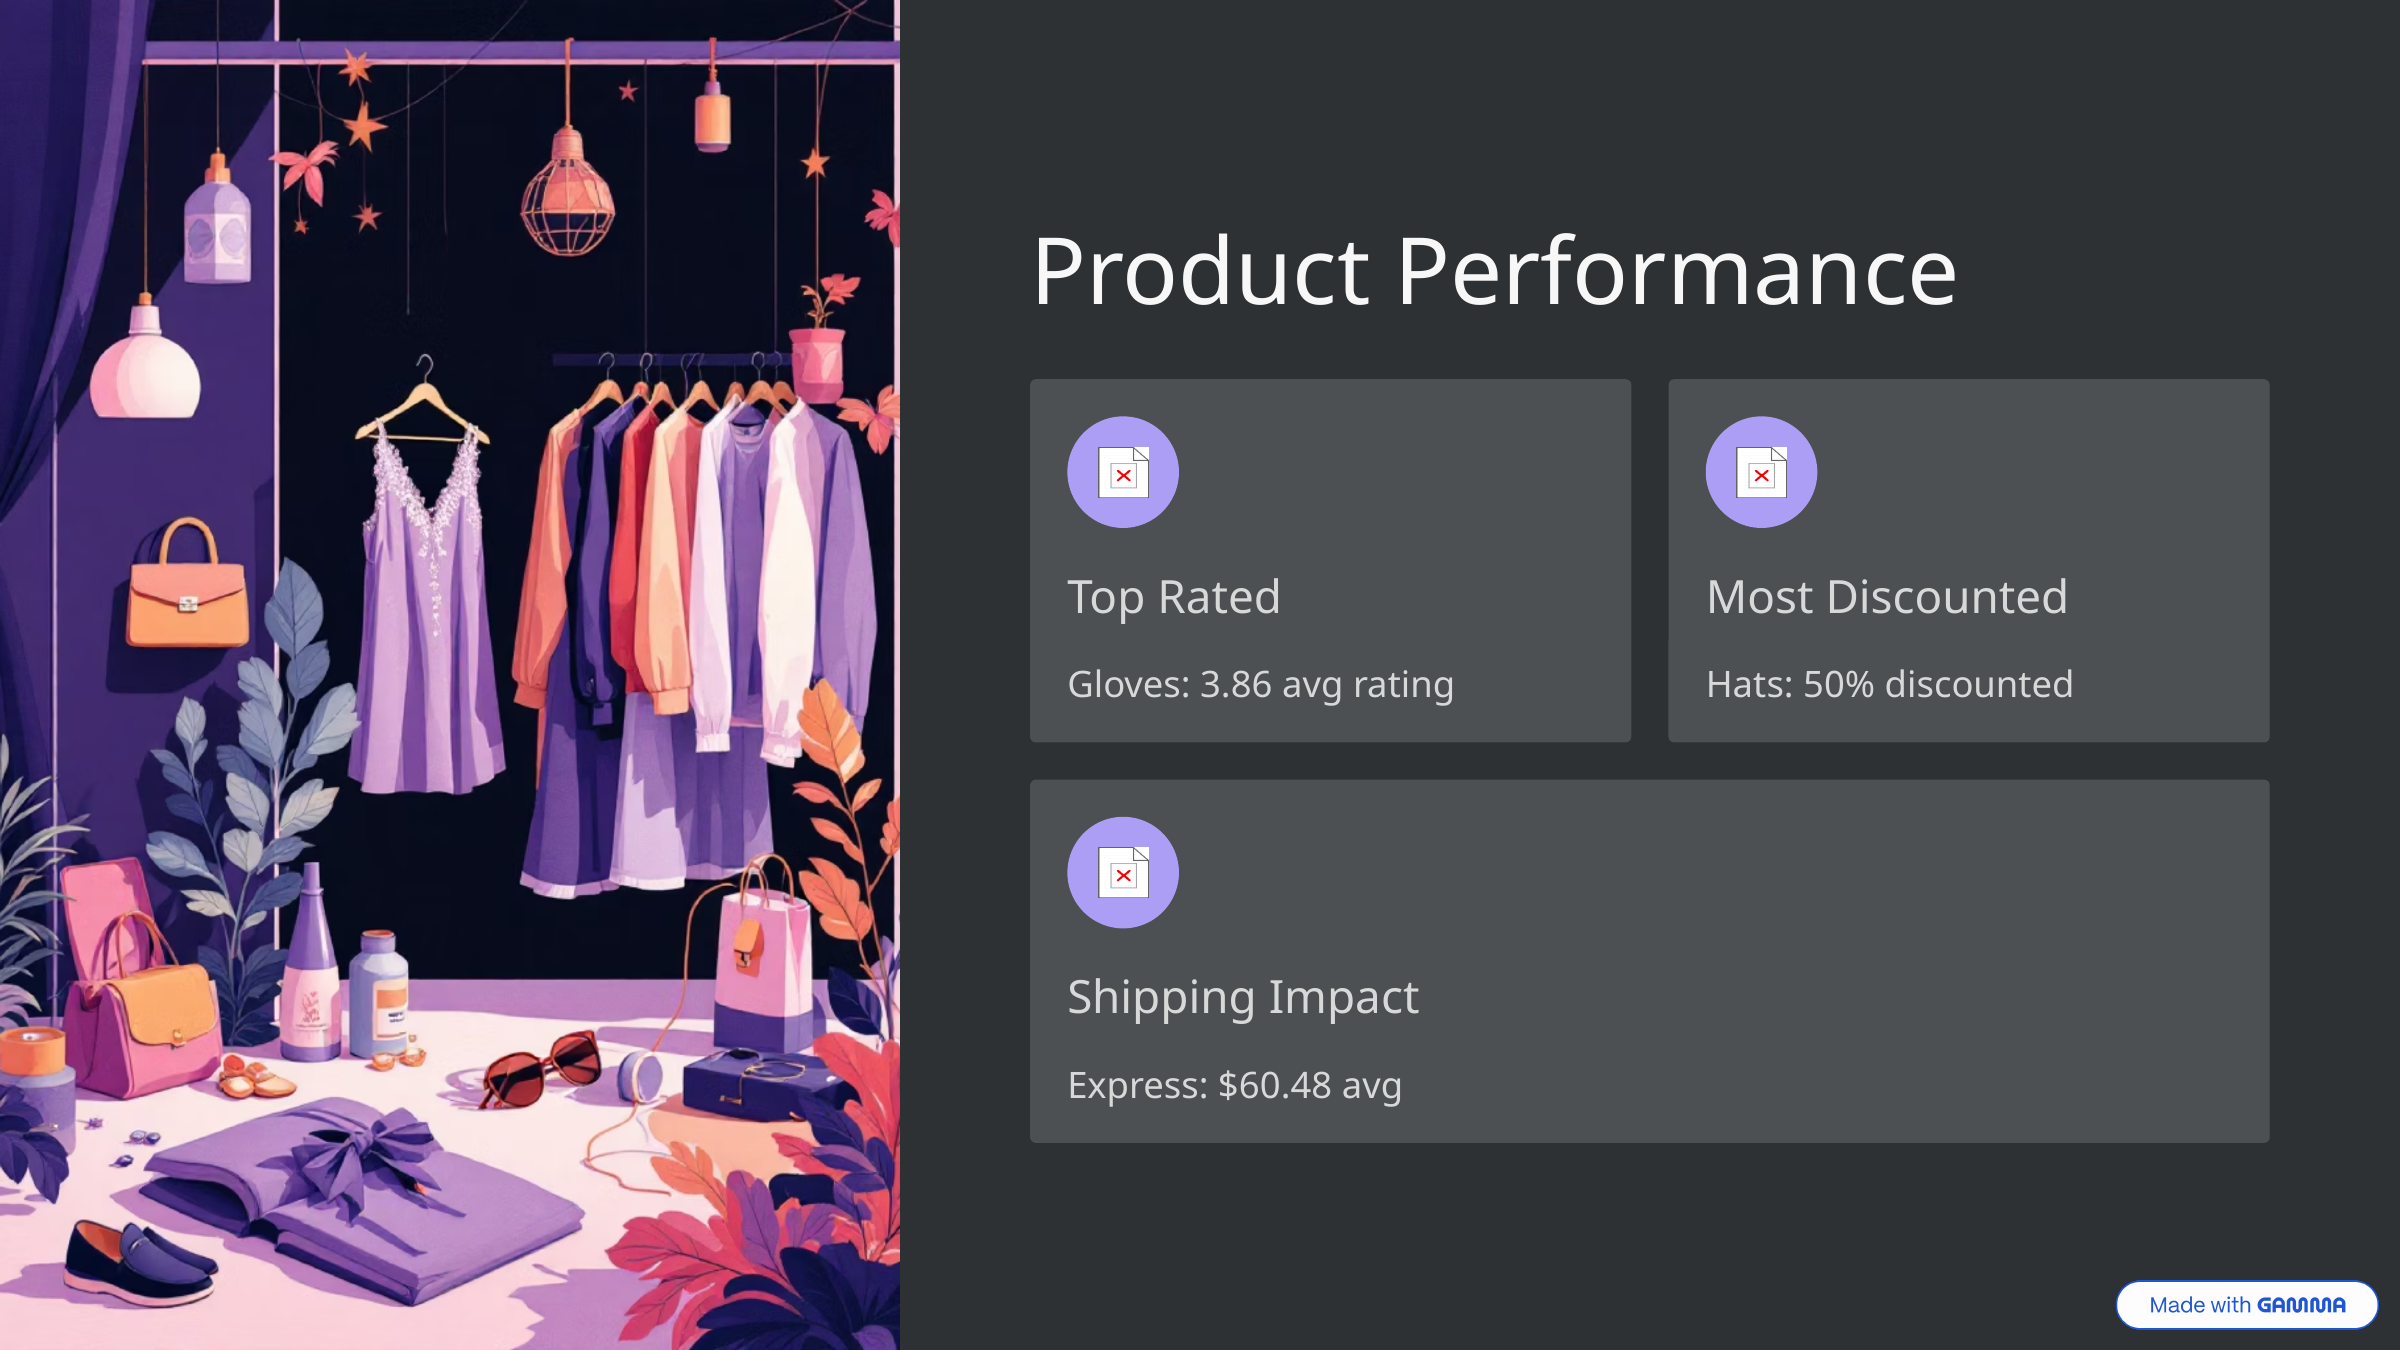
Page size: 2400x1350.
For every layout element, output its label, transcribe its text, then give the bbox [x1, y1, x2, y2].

text_box Express: $60.48 avg [1067, 1046, 2233, 1106]
text_box Shipping Impact [1067, 965, 1533, 1024]
text_box Hats: 50% discounted [1705, 645, 2233, 706]
text_box Product Performance [1030, 207, 1966, 324]
picture [1098, 847, 1149, 898]
text_box [1067, 416, 1179, 528]
picture [1736, 447, 1787, 498]
text_box Top Rated [1067, 565, 1533, 624]
text_box Most Discounted [1705, 565, 2171, 624]
text_box [1705, 416, 1818, 528]
picture [2106, 1271, 2389, 1339]
text_box [1030, 779, 2270, 1143]
picture [1098, 447, 1149, 498]
picture [0, 0, 900, 1350]
text_box [1067, 816, 1179, 929]
text_box [1668, 379, 2270, 743]
text_box [1030, 379, 1632, 743]
text_box Gloves: 3.86 avg rating [1067, 645, 1595, 706]
